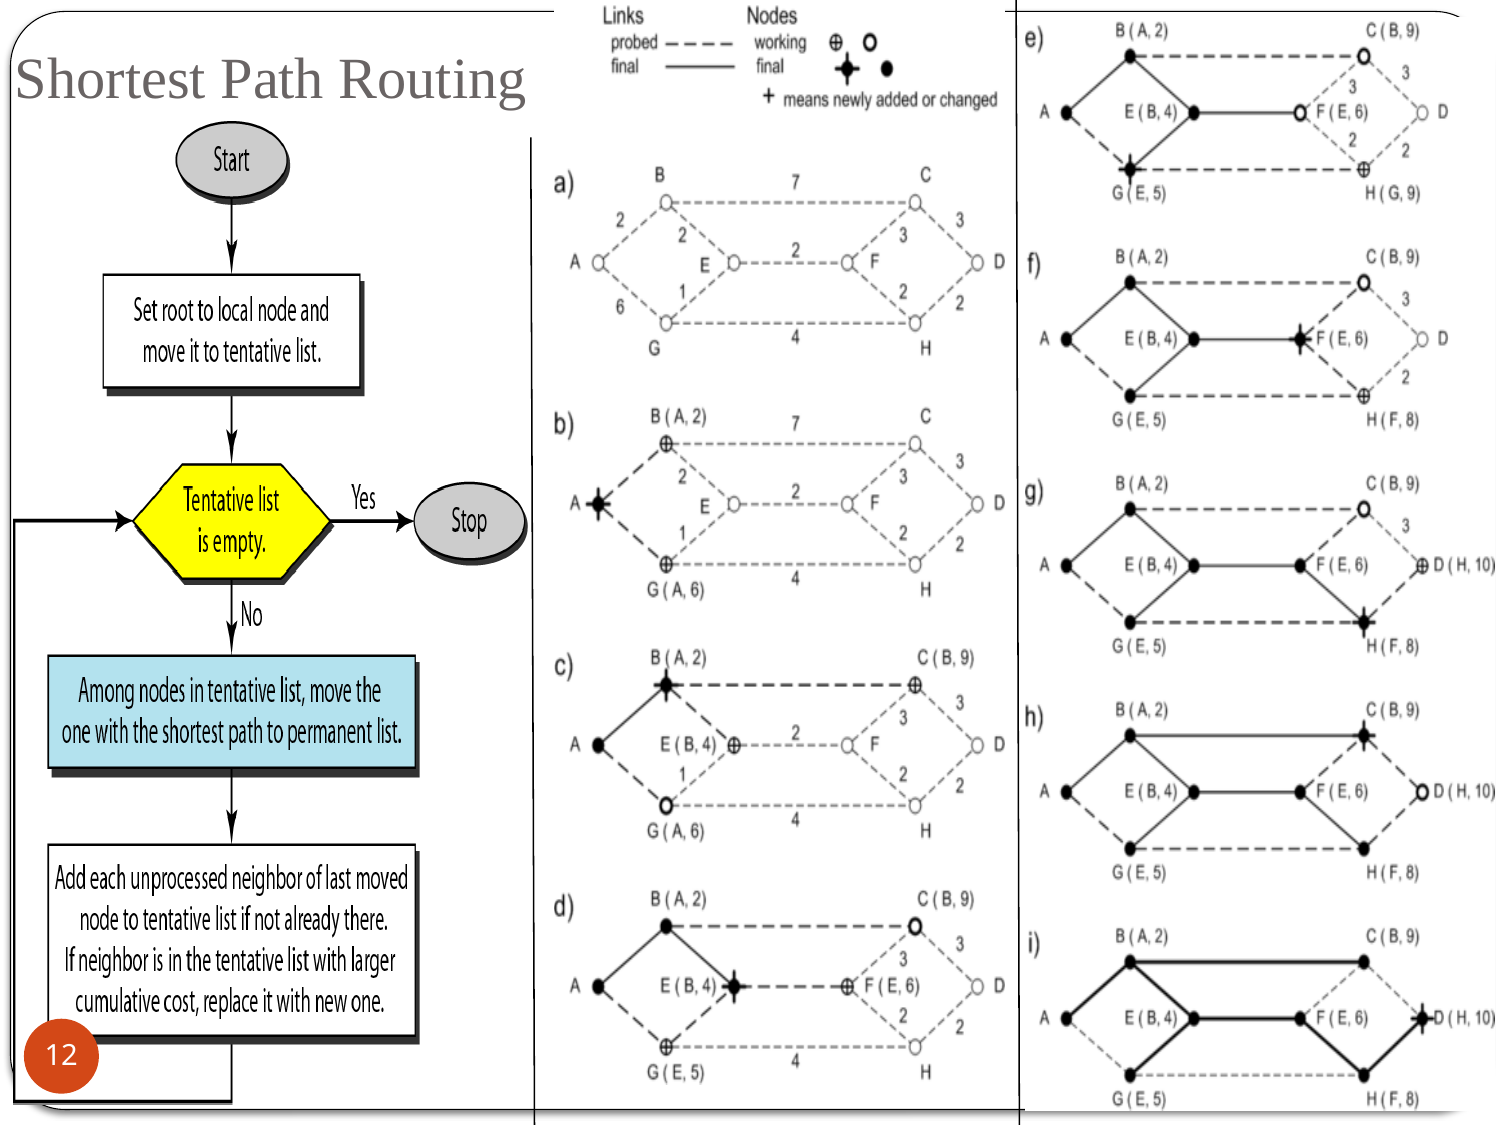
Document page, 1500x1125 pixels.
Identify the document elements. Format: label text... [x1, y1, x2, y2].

picture [13, 120, 528, 1105]
picture [554, 0, 1005, 1085]
title Shortest Path Routing [0, 0, 551, 125]
footer Prof. Vishal A. Polara [539, 1012, 549, 1088]
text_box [1015, 0, 1020, 1125]
picture [1025, 16, 1495, 1111]
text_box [530, 136, 535, 1125]
